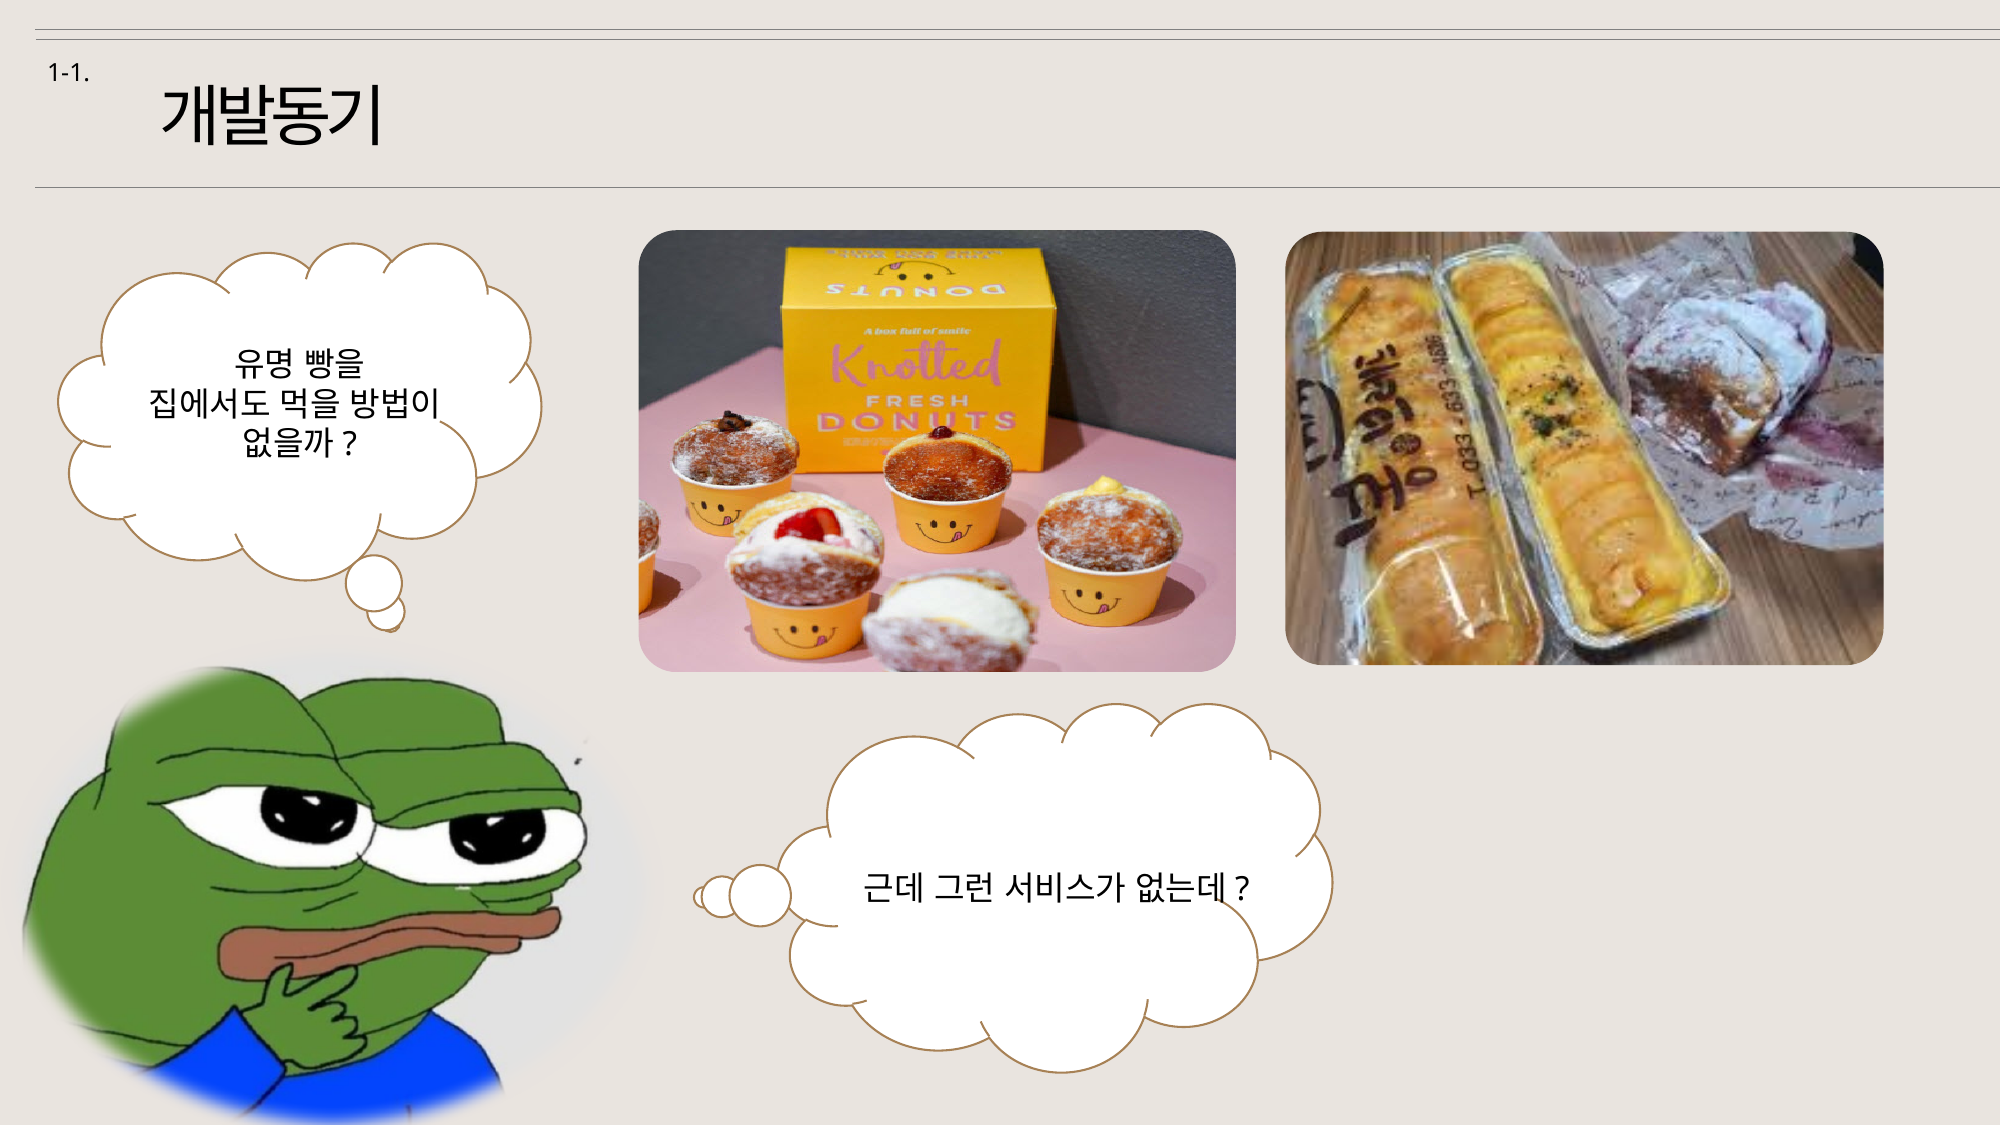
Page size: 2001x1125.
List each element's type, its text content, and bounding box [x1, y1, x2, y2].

text_box [692, 703, 1334, 1074]
text_box 1-1. [32, 49, 106, 94]
text_box 개발동기 [144, 66, 402, 162]
picture [1285, 231, 1884, 666]
text_box 유명 빵을 집에서도 먹을 방법이 없을까? [128, 335, 472, 470]
text_box 근데 그런 서비스가 없는데? [849, 859, 1265, 914]
text_box [57, 242, 543, 634]
picture [0, 230, 1236, 1125]
